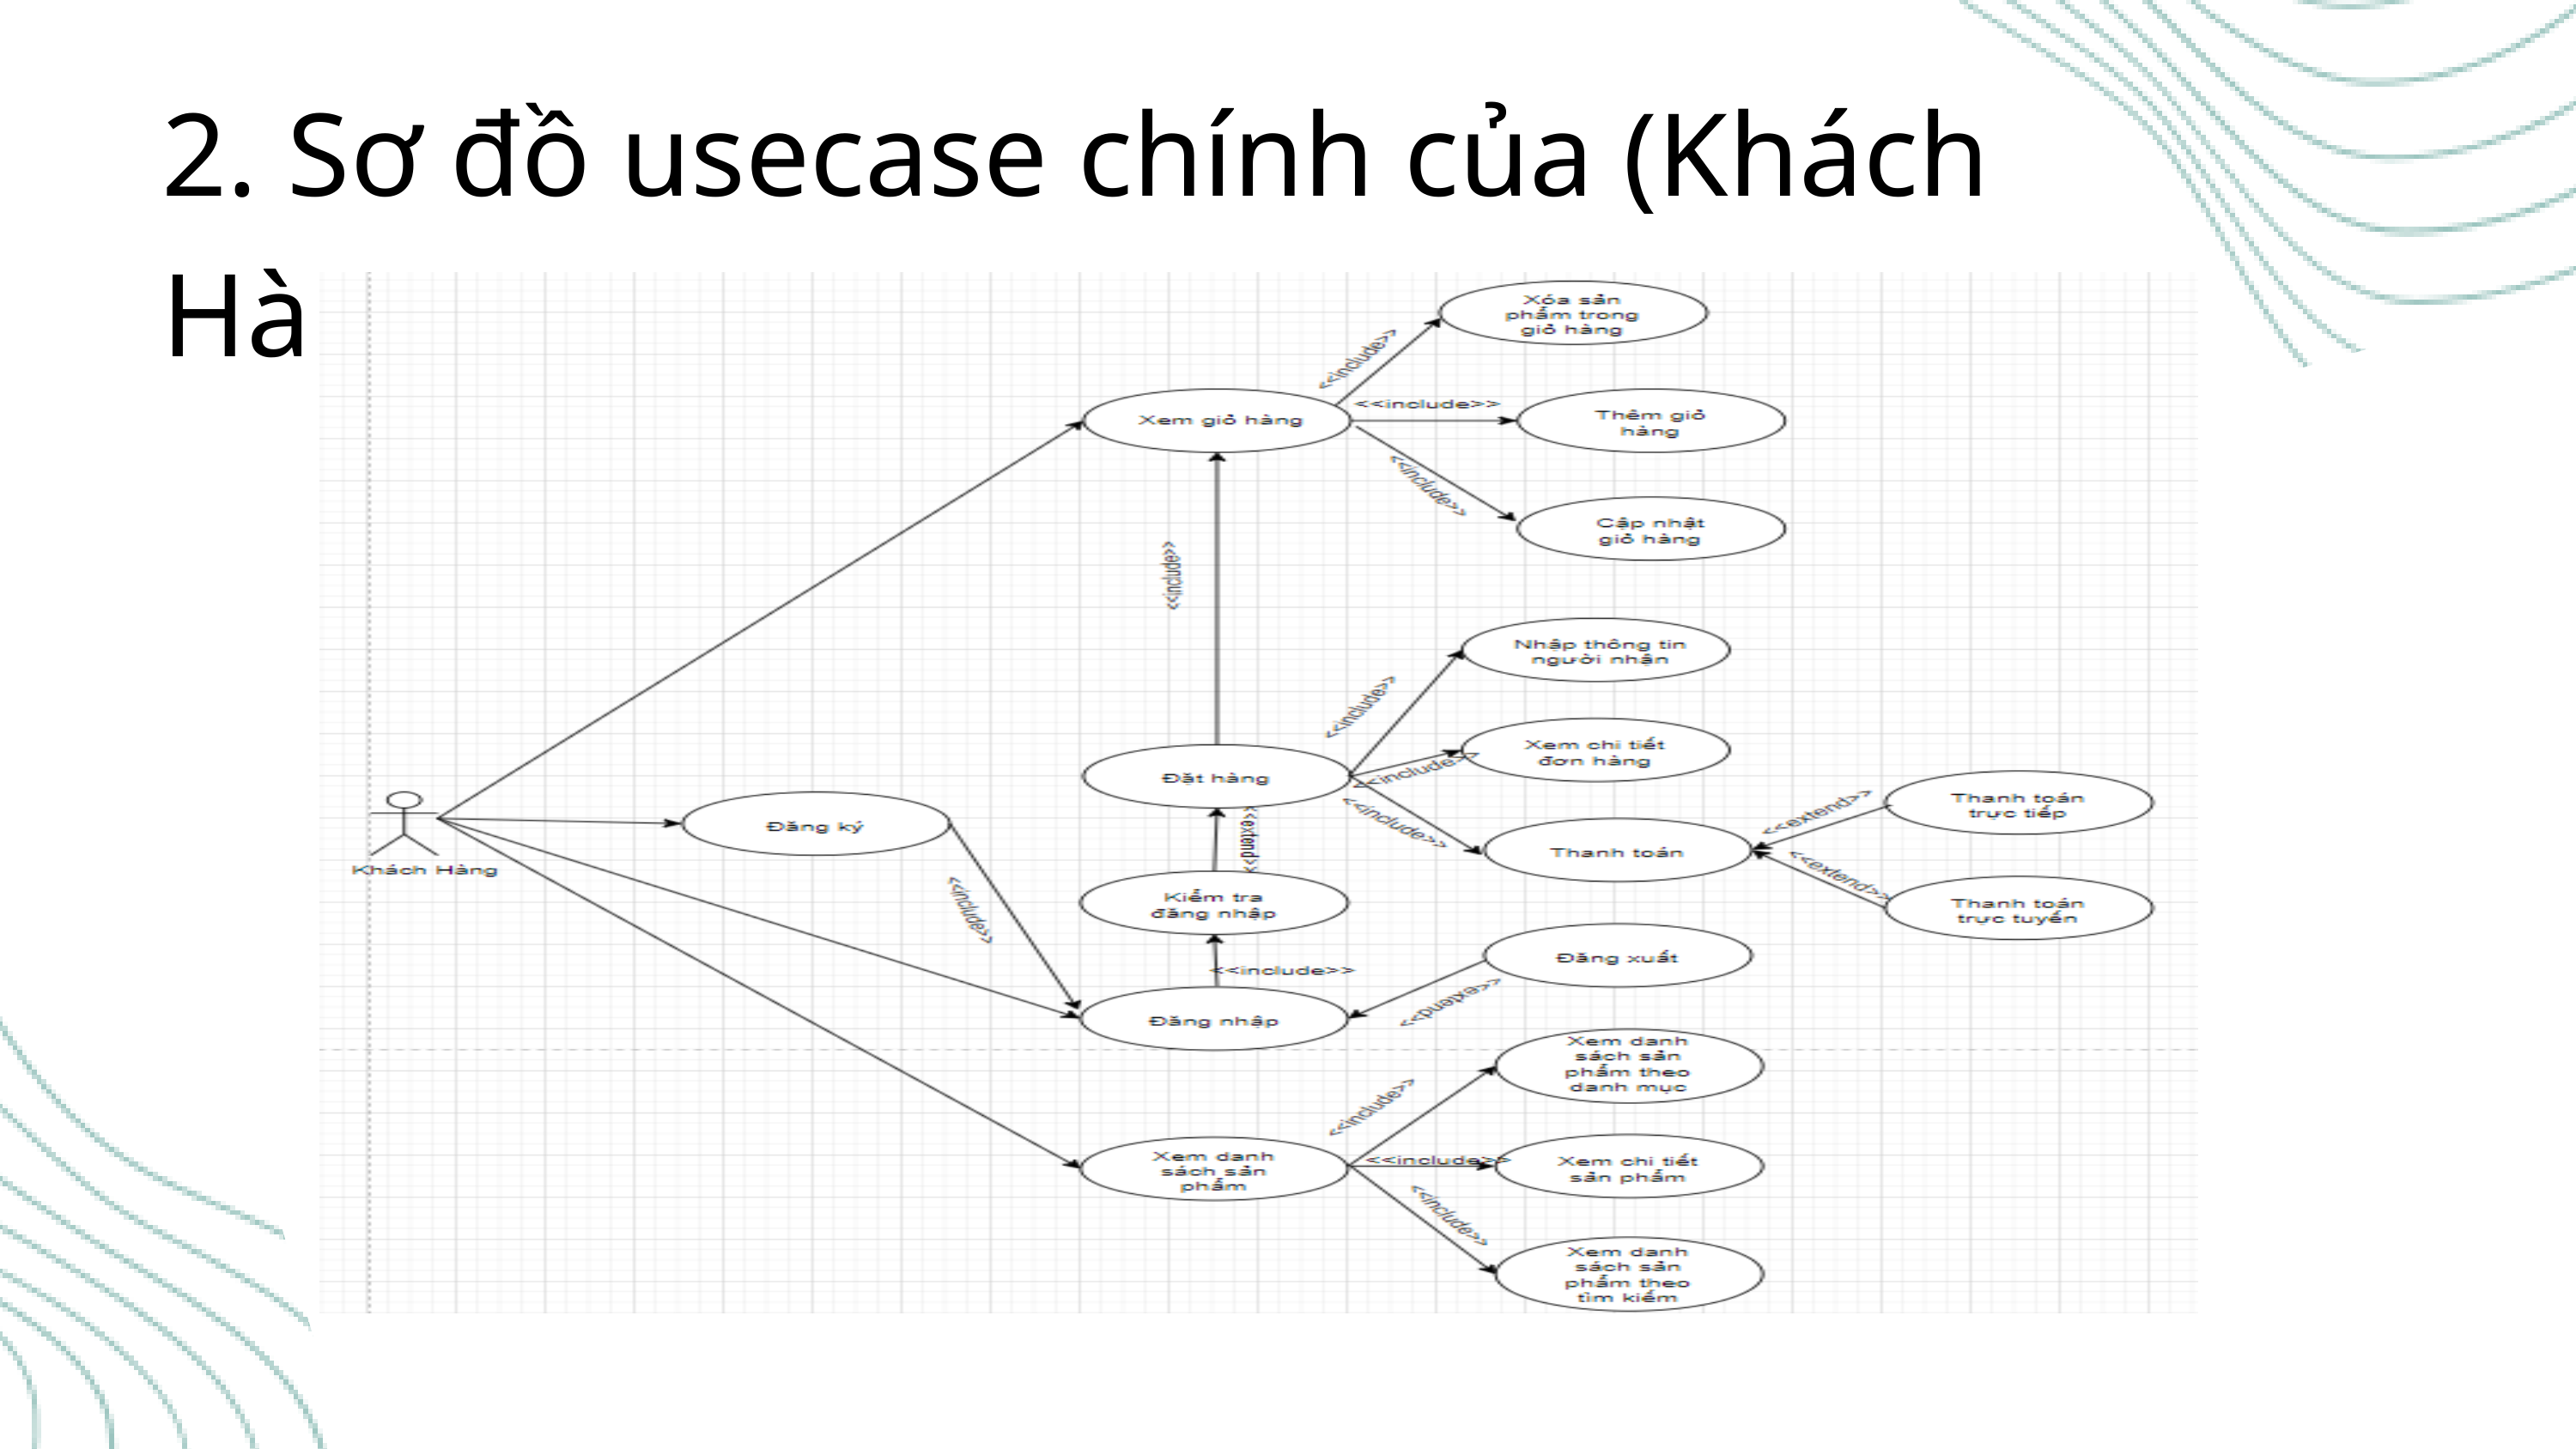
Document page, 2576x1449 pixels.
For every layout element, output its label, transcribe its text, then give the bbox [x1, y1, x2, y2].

picture [319, 271, 2198, 1313]
text_box 2. Sơ đồ usecase chính của (Khách Hàng) [64, 58, 2050, 379]
text_box [0, 871, 346, 1449]
text_box [1959, 0, 2576, 397]
